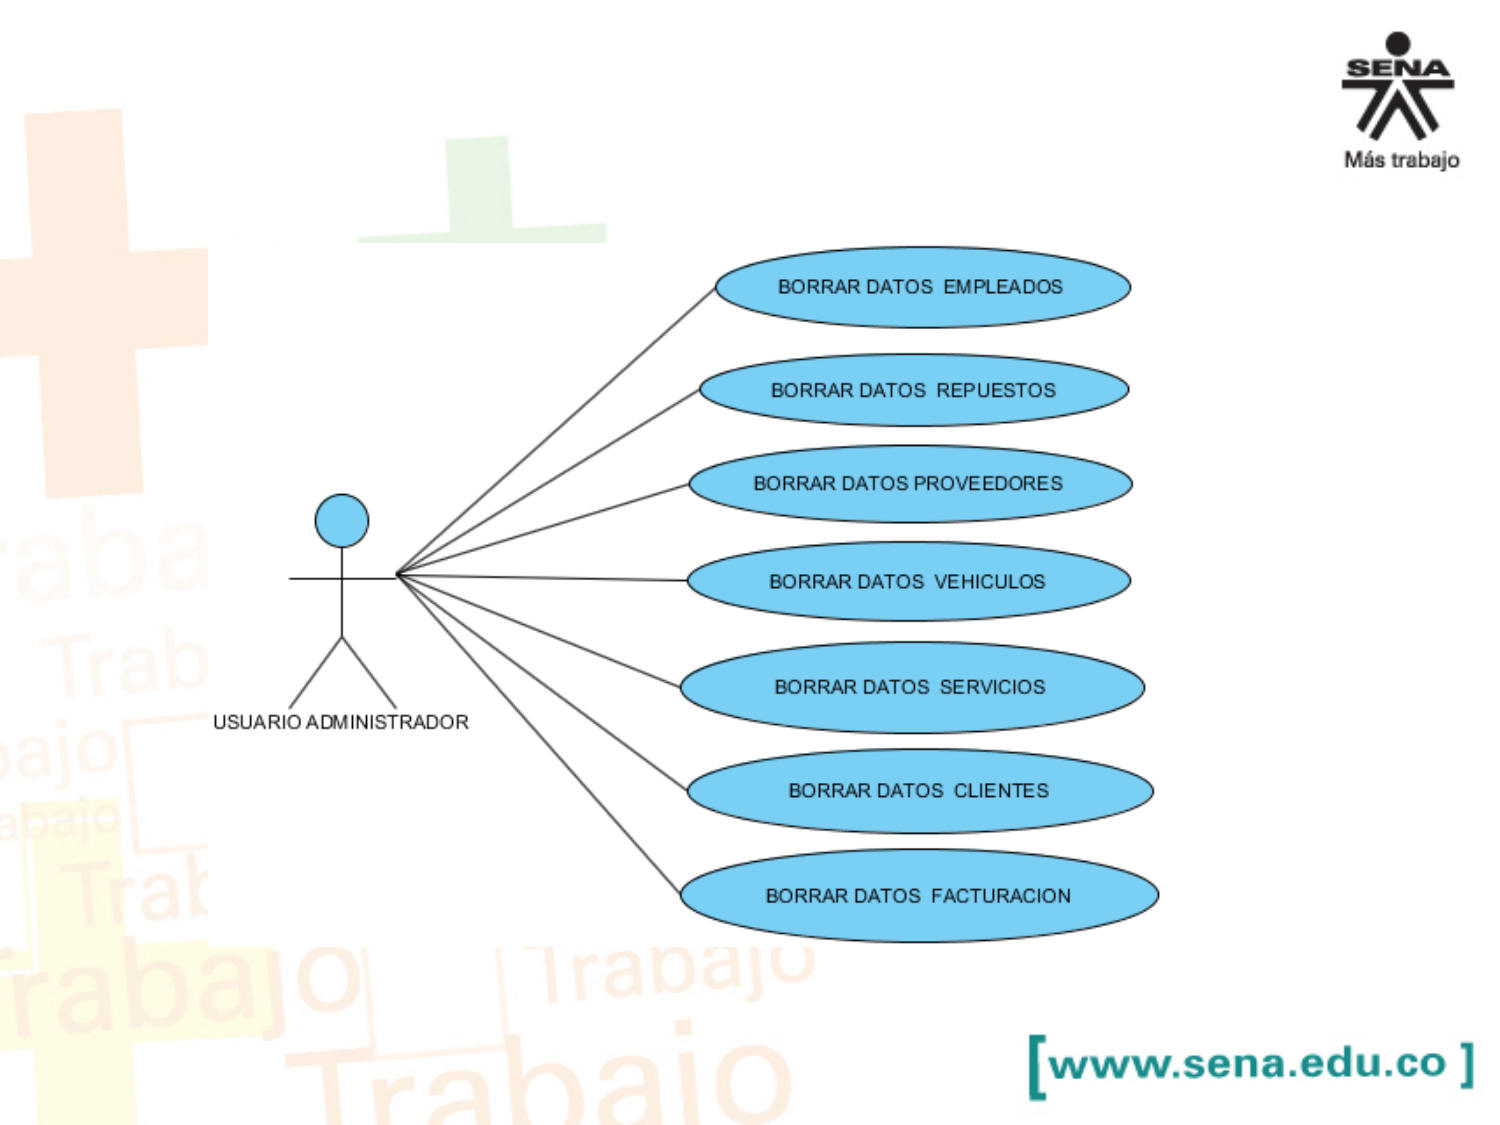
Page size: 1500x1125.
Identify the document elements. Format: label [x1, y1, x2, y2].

picture [0, 0, 1500, 1125]
list [207, 243, 1186, 948]
